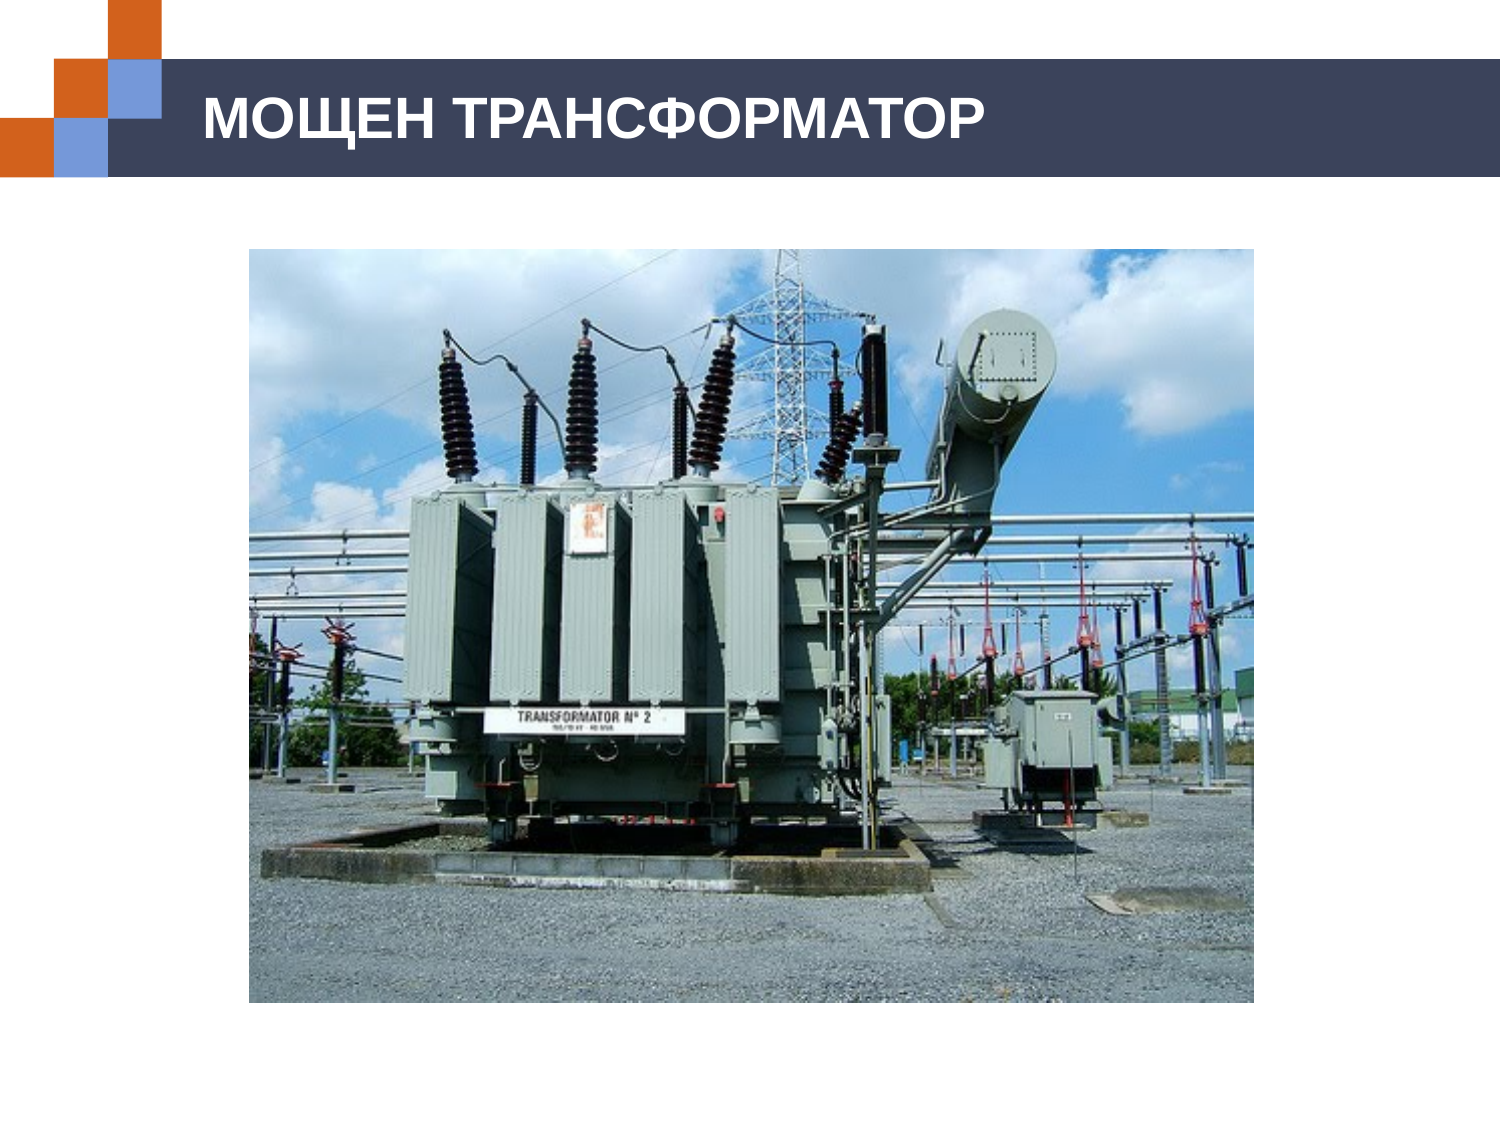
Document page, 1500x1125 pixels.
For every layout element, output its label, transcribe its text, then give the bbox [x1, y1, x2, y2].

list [249, 249, 1254, 1003]
title МОЩЕН ТРАНСФОРМАТОР [187, 74, 1401, 156]
